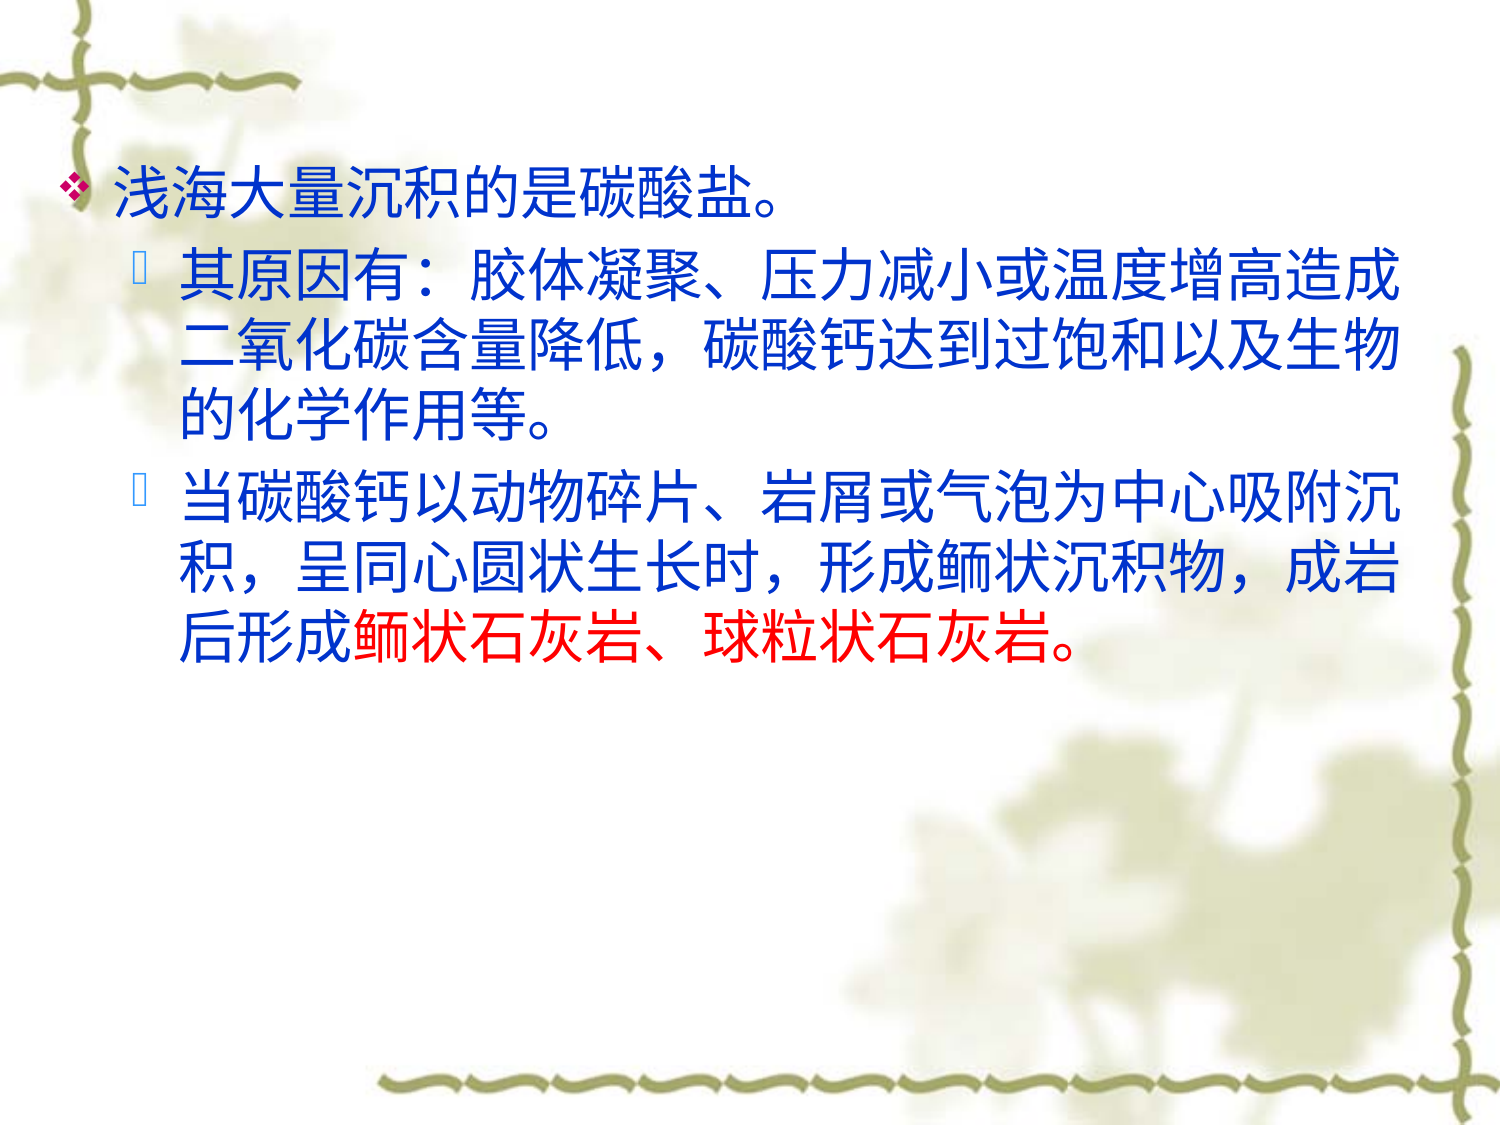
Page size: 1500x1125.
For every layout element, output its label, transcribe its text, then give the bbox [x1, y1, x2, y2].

list 浅海大量沉积的是碳酸盐。 其原因有：胶体凝聚、压力减小或温度增高造成二氧化碳含量降低，碳酸钙达到过饱和以及生物的化学作用等。 当碳酸钙以动物碎片、岩屑或气泡为中心吸附沉积，呈同心圆状生长时，形成鲕状沉积物，成岩后形成鲕状石灰岩、球粒状石灰岩。 [41, 148, 1436, 882]
picture [0, 0, 1500, 1125]
